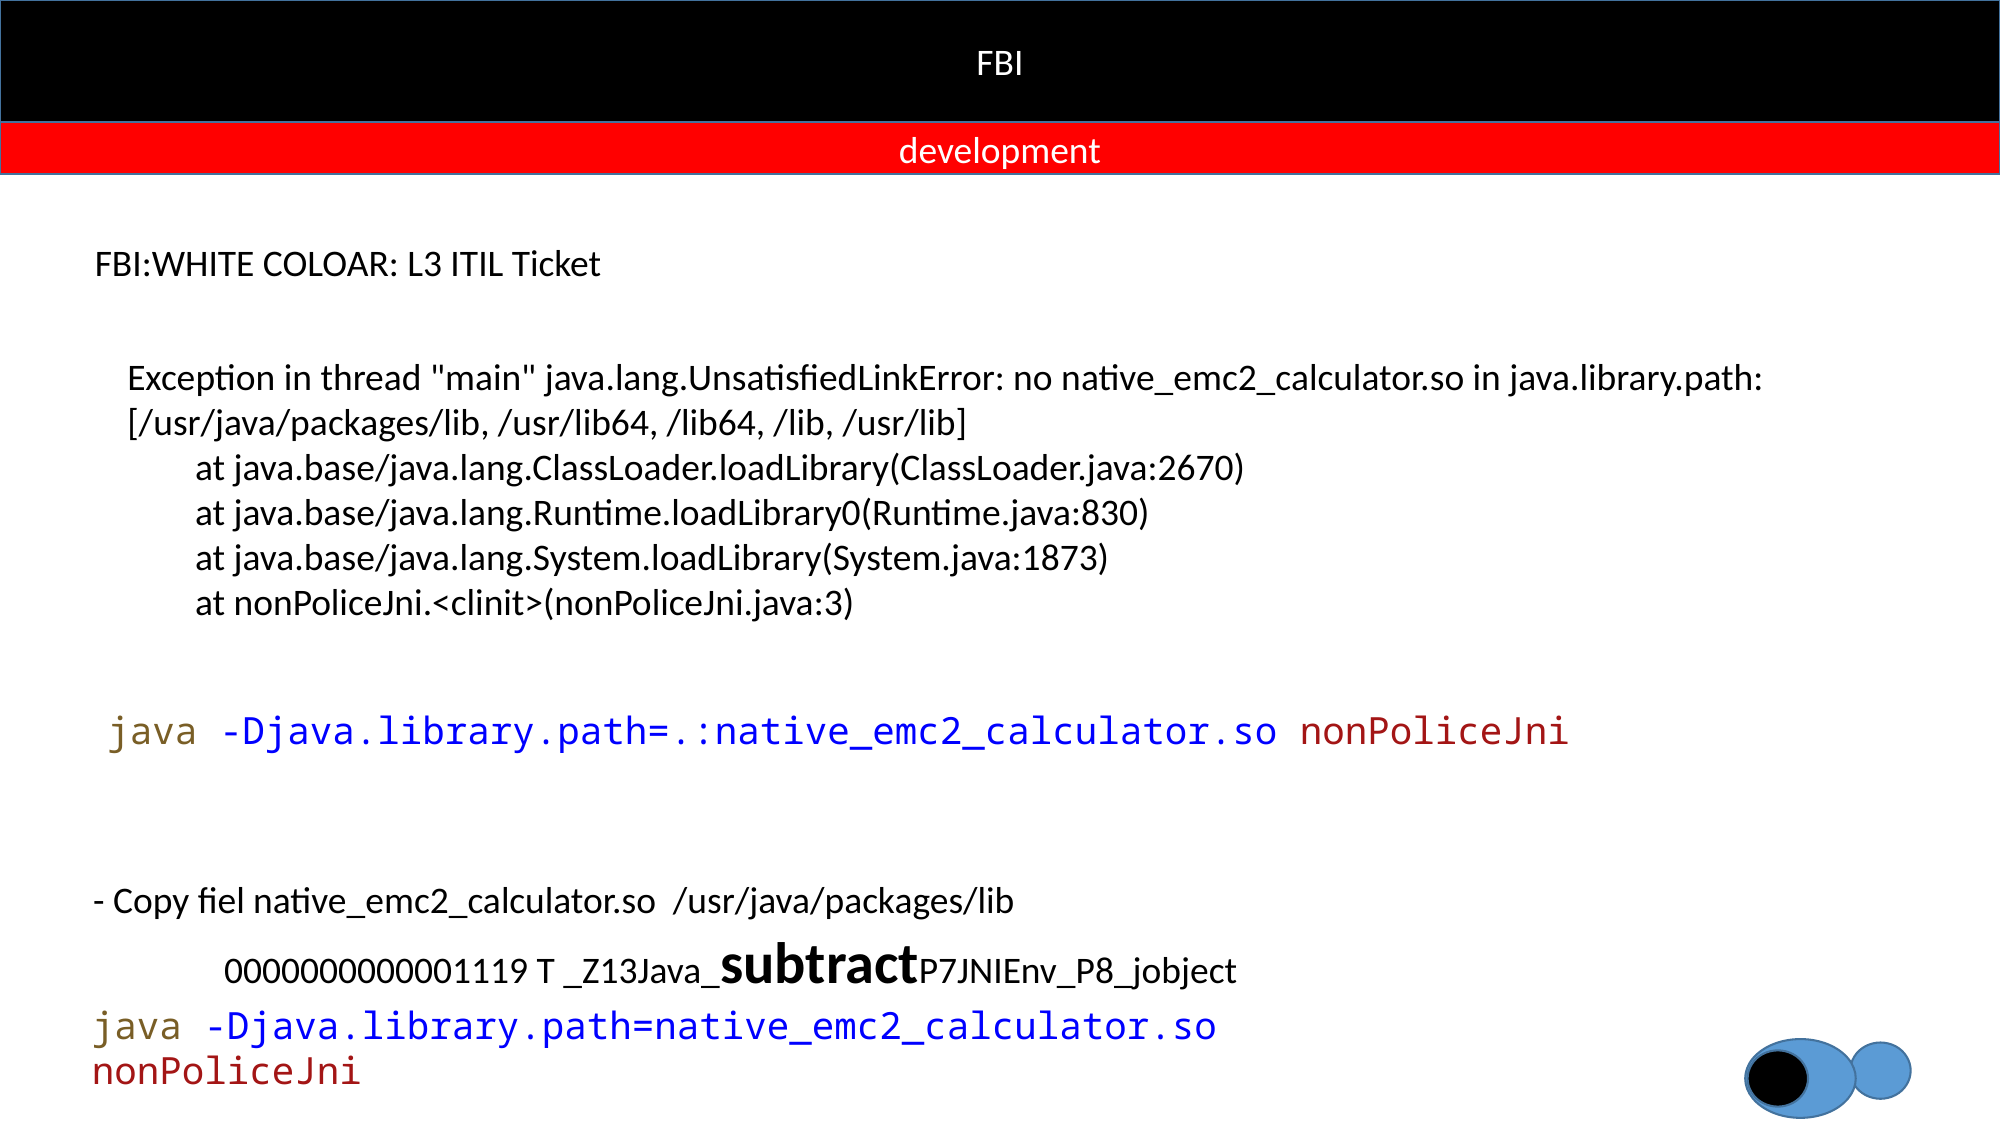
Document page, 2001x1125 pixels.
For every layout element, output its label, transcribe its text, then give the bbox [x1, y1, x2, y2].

text_box FBI:WHITE COLOAR: L3 ITIL Ticket [80, 231, 617, 291]
text_box [1746, 1049, 1810, 1108]
text_box java -Djava.library.path=.:native_emc2_calculator.so nonPoliceJni [92, 699, 1783, 760]
text_box - Copy fiel native_emc2_calculator.so /usr/java/packages/lib [78, 869, 1031, 929]
text_box [1744, 1038, 1857, 1119]
text_box [1851, 1041, 1912, 1100]
text_box FBI [0, 0, 2000, 121]
text_box development [0, 121, 2000, 175]
text_box 0000000000001119 T _Z13Java_subtractP7JNIEnv_P8_jobject [209, 917, 1253, 994]
text_box java -Djava.library.path=native_emc2_calculator.so nonPoliceJni [77, 994, 1478, 1100]
text_box Exception in thread "main" java.lang.UnsatisfiedLinkError: no native_emc2_calculator.so in java.library.path: [/usr/java/packages/lib, /usr/lib64, /lib64, /lib, /usr/lib] at java.base/java.lang.ClassLoader.loadLibrary(ClassLoader.java:2670) at java.base/java.lang.Runtime.loadLibrary0(Runtime.java:830) at java.base/java.lang.System.loadLibrary(System.java:1873) at nonPoliceJni.<clinit>(nonPoliceJni.java:3) [112, 345, 2000, 631]
